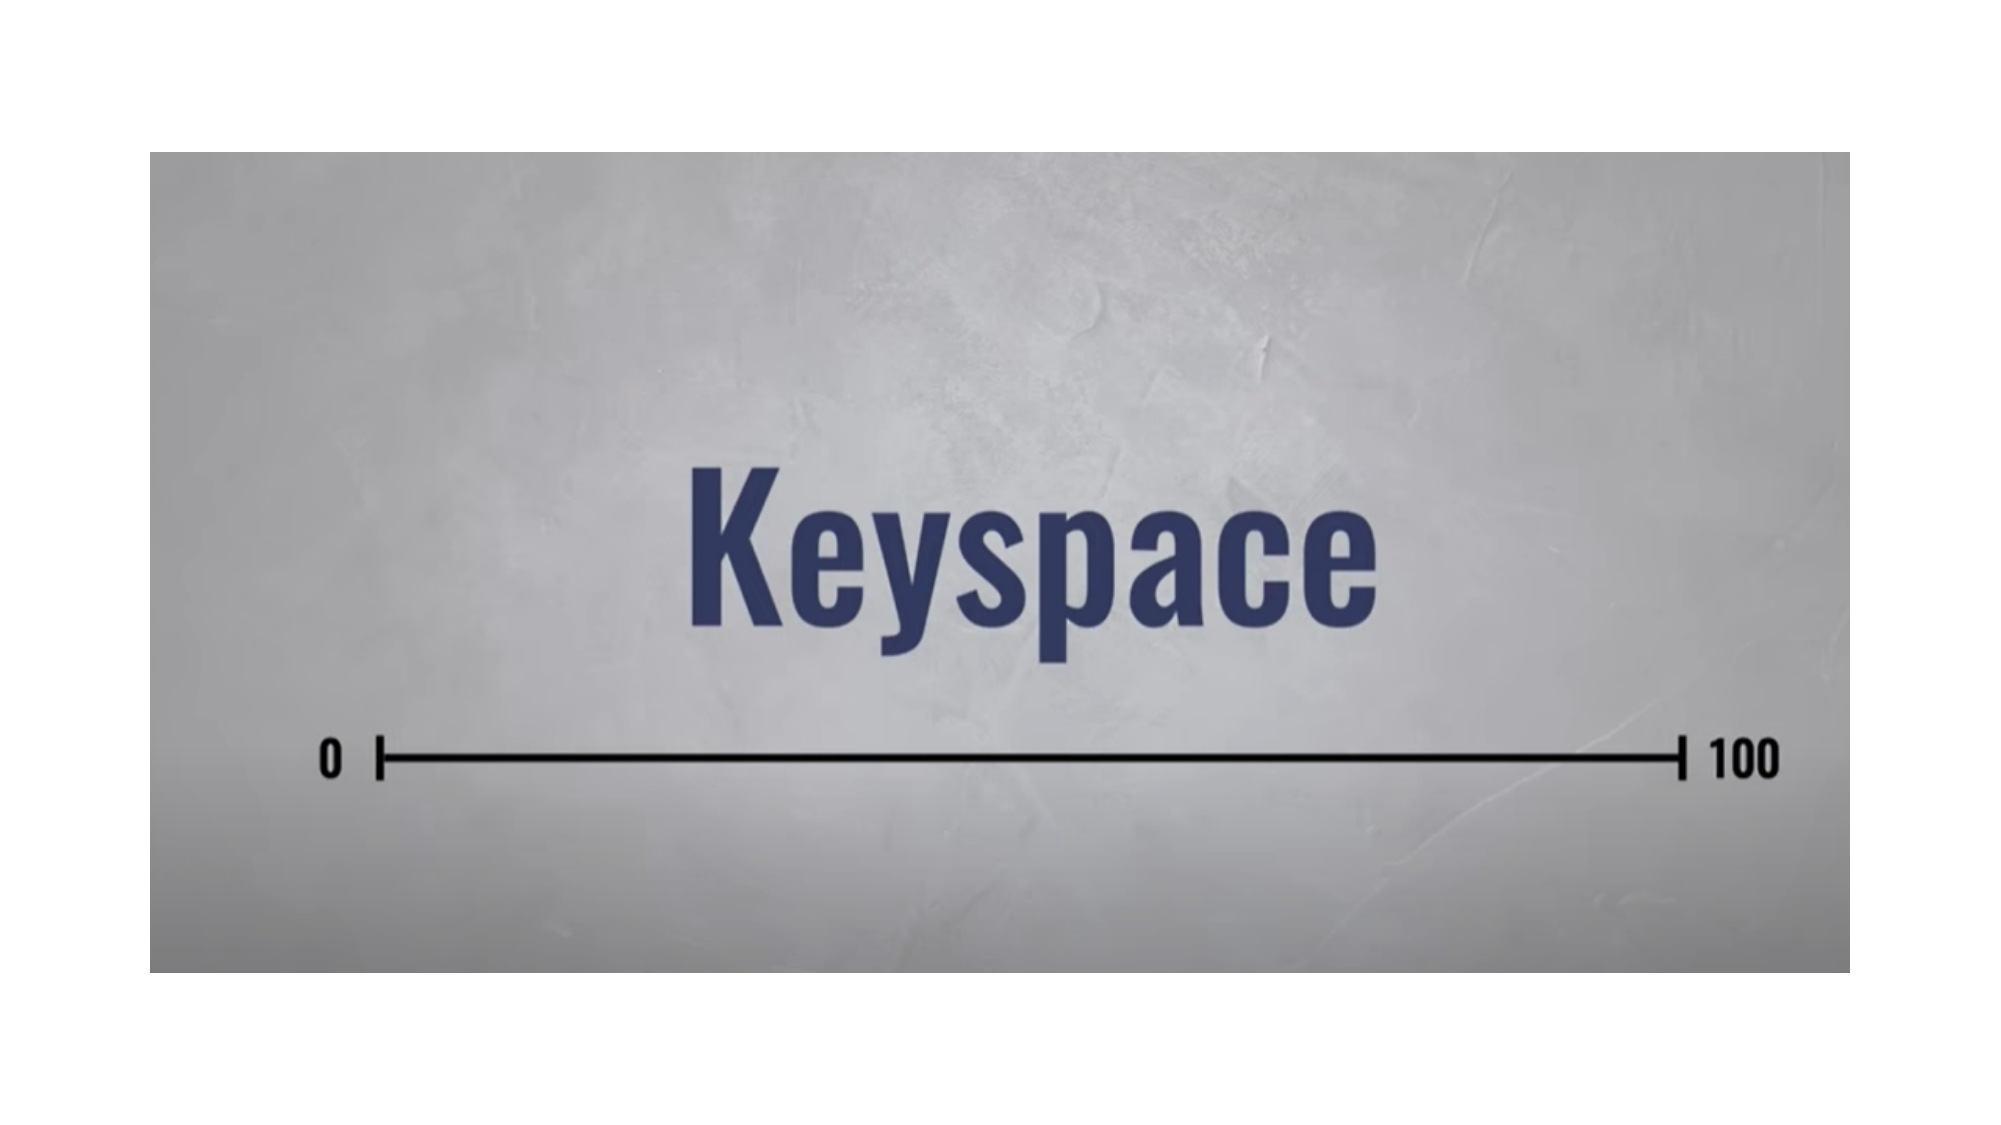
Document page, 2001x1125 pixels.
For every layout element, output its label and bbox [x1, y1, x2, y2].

picture [150, 152, 1850, 973]
